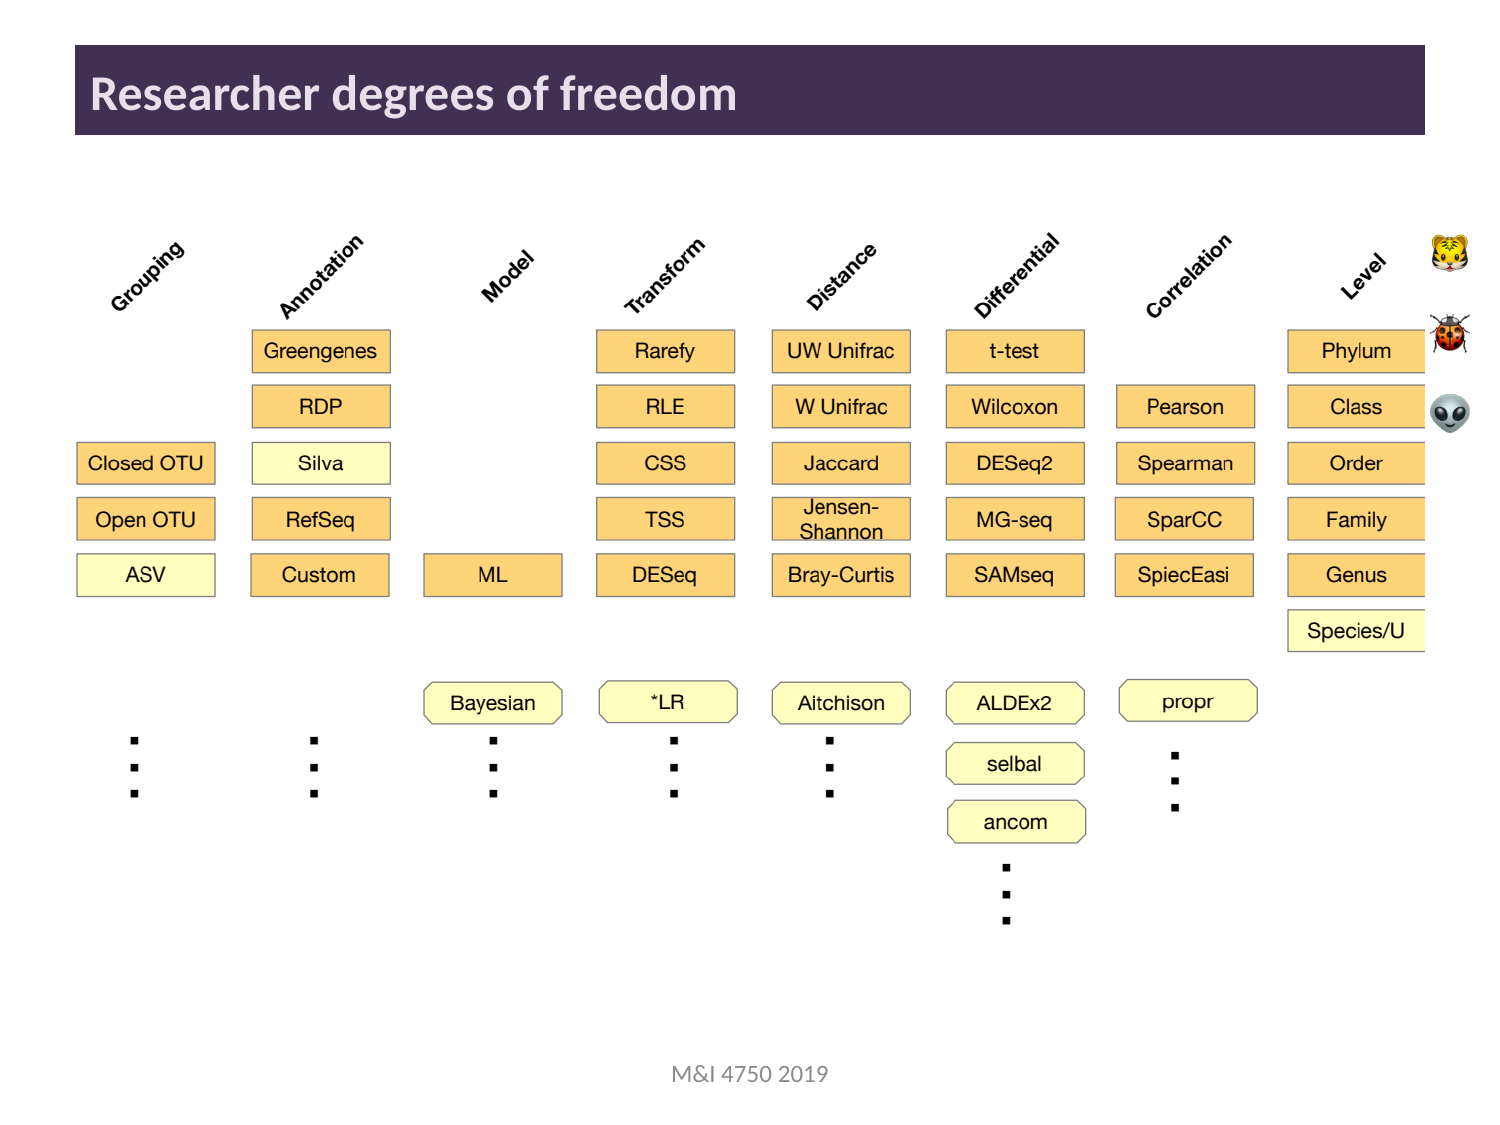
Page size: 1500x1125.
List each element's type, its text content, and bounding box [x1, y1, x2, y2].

picture [1429, 232, 1470, 435]
footer M&I 4750 2019 [512, 1042, 988, 1103]
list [74, 152, 1426, 1006]
title Researcher degrees of freedom [75, 45, 1425, 135]
